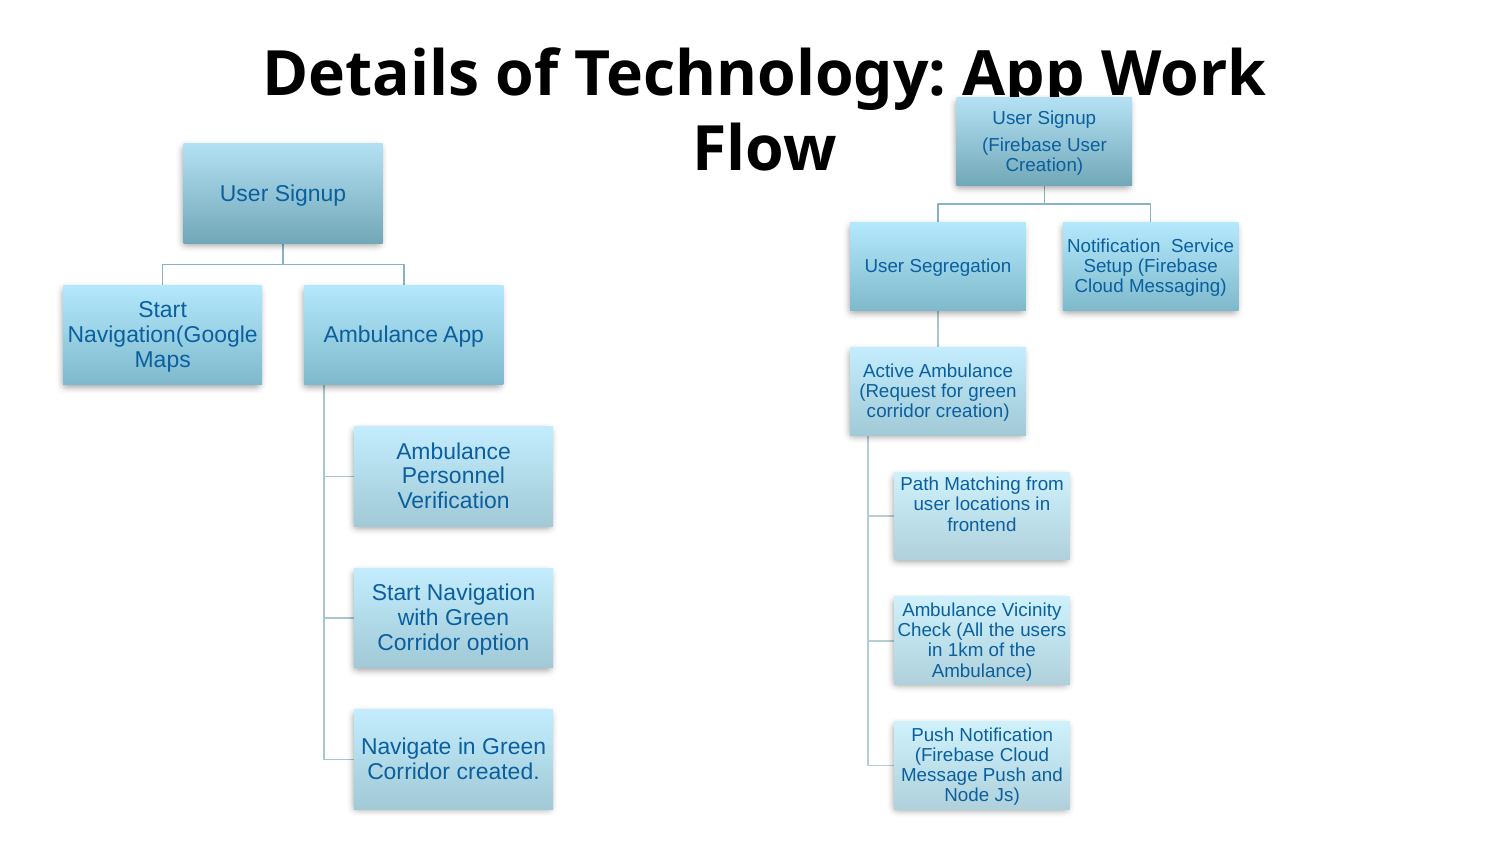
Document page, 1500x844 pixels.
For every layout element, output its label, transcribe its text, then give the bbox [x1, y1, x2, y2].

title Details of Technology: App Work Flow [236, 17, 1294, 120]
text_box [0, 142, 458, 811]
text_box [463, 97, 1500, 811]
